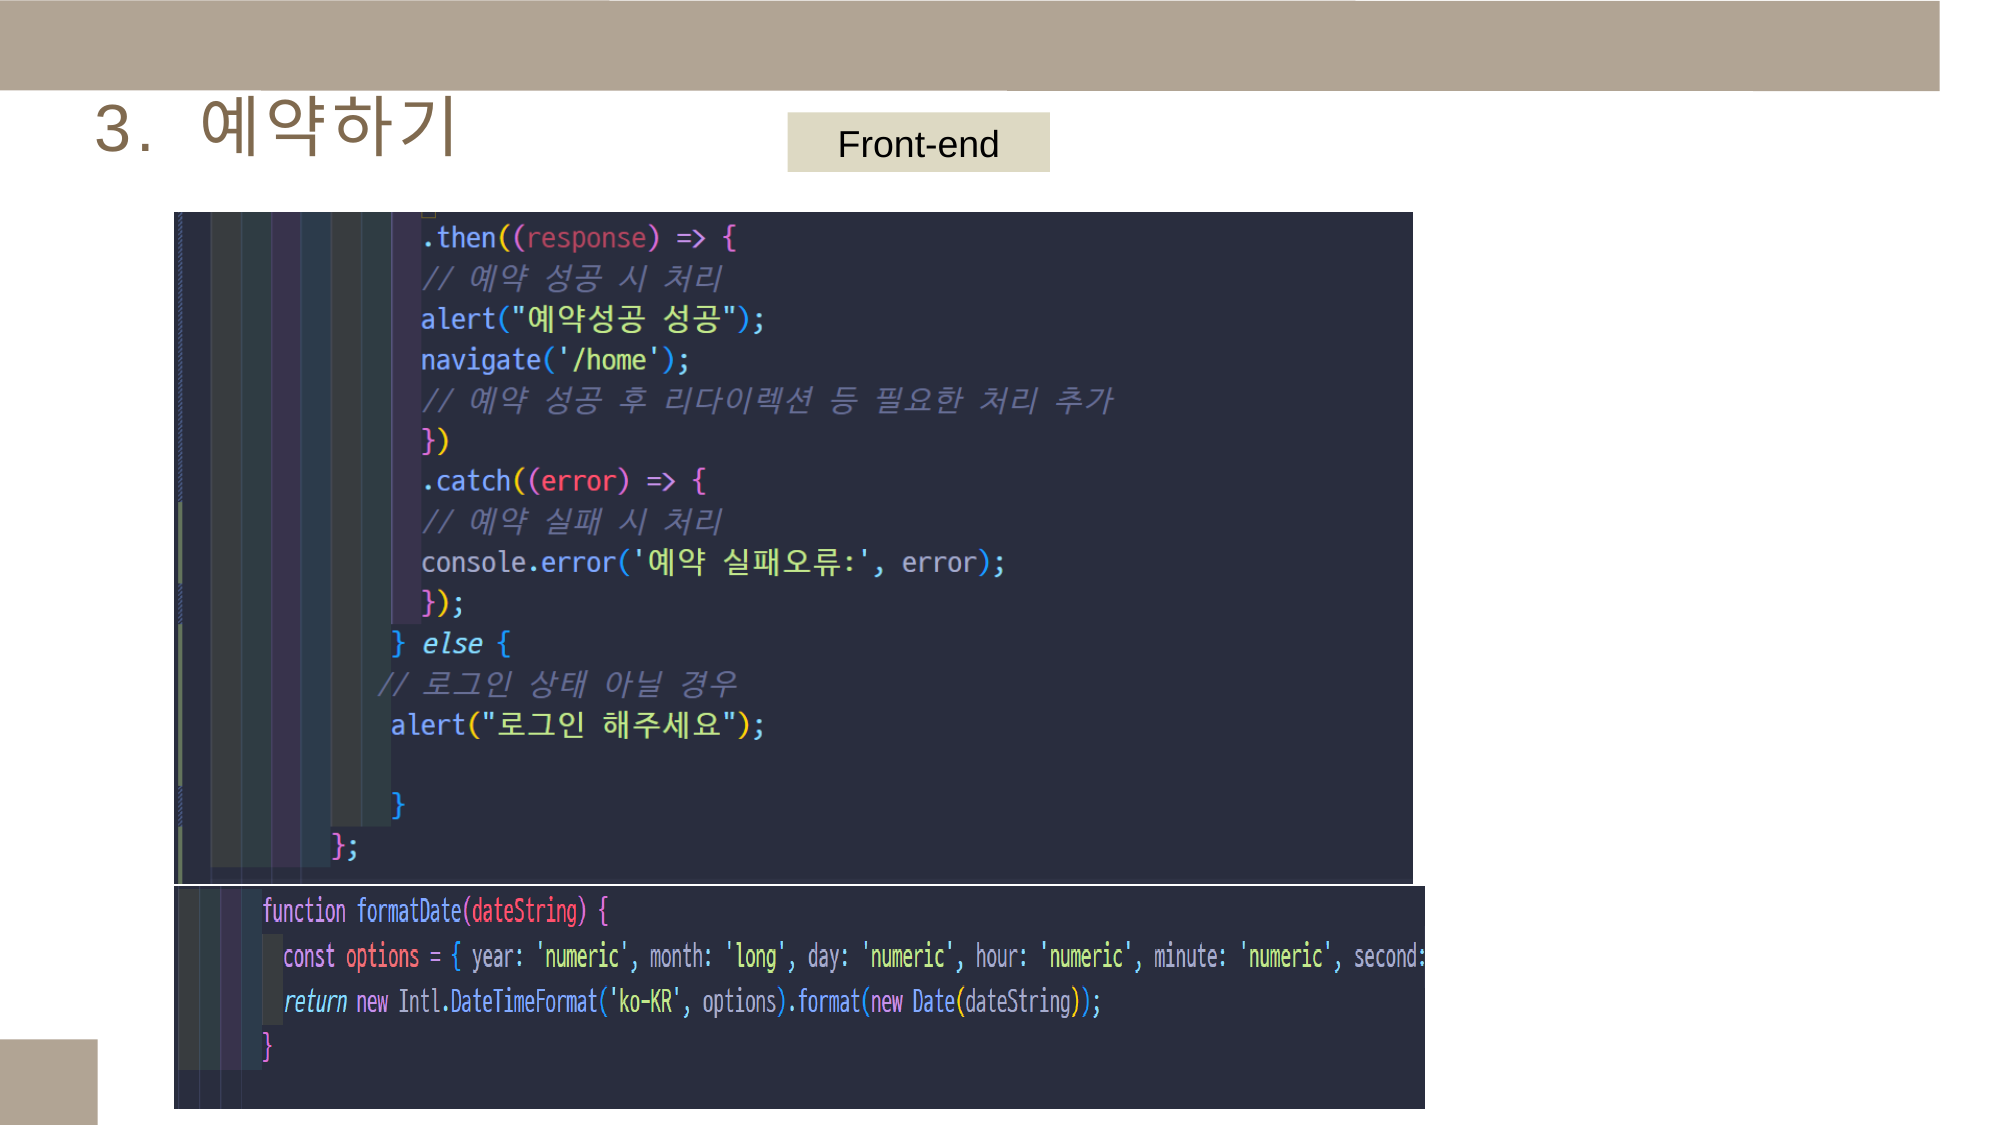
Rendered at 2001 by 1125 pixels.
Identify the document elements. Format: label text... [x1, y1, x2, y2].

picture [174, 886, 1426, 1110]
title 3. 예약하기 [37, 24, 1963, 327]
picture [174, 212, 1413, 885]
text_box Front-end [787, 112, 1050, 172]
